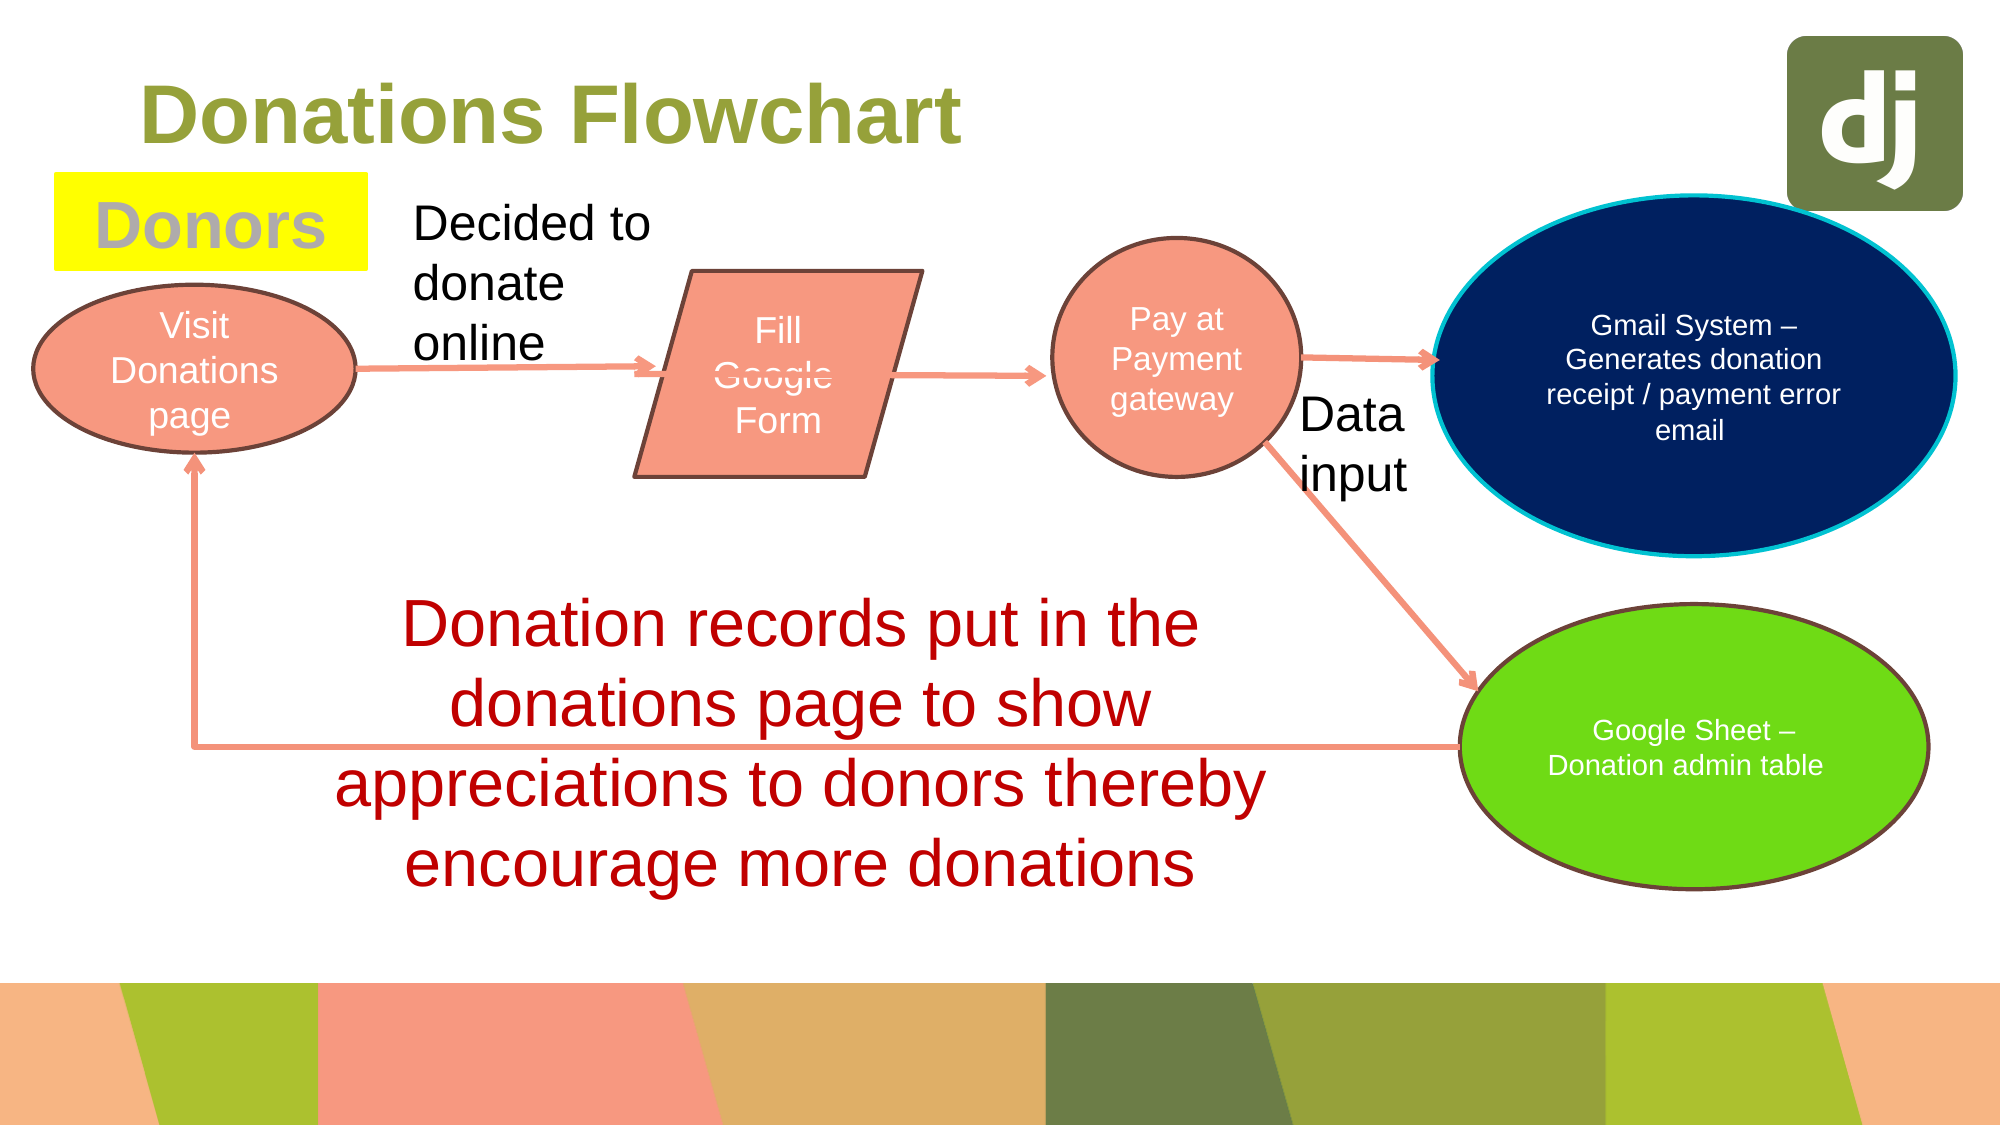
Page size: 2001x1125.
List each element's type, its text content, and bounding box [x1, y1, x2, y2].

text_box Donors [54, 172, 368, 271]
text_box Donation records put in the donations page to show appreciations to donors thereby encourage more donations [264, 747, 1338, 908]
title Donations Flowchart [125, 52, 1863, 159]
text_box Fill Google Form [639, 378, 895, 452]
text_box Donation records show in the donations page to appreciate donors and encourage more donations [306, 760, 1433, 955]
text_box Gmail System – Generates donation receipt / payment error email [1430, 193, 1958, 559]
text_box Google Sheet – Donation admin table [1457, 601, 1931, 892]
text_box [194, 452, 1461, 747]
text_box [1264, 441, 1479, 692]
text_box Data input [1284, 373, 1479, 441]
text_box Visit Donations page [31, 282, 358, 455]
picture [0, 983, 2000, 1125]
text_box Pay at Payment gateway [1050, 235, 1304, 452]
text_box Fill Google Form [662, 268, 925, 372]
picture [1787, 36, 1963, 211]
text_box Decided to donate online [397, 183, 689, 330]
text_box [893, 373, 1047, 377]
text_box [1300, 357, 1441, 361]
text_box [355, 365, 657, 369]
